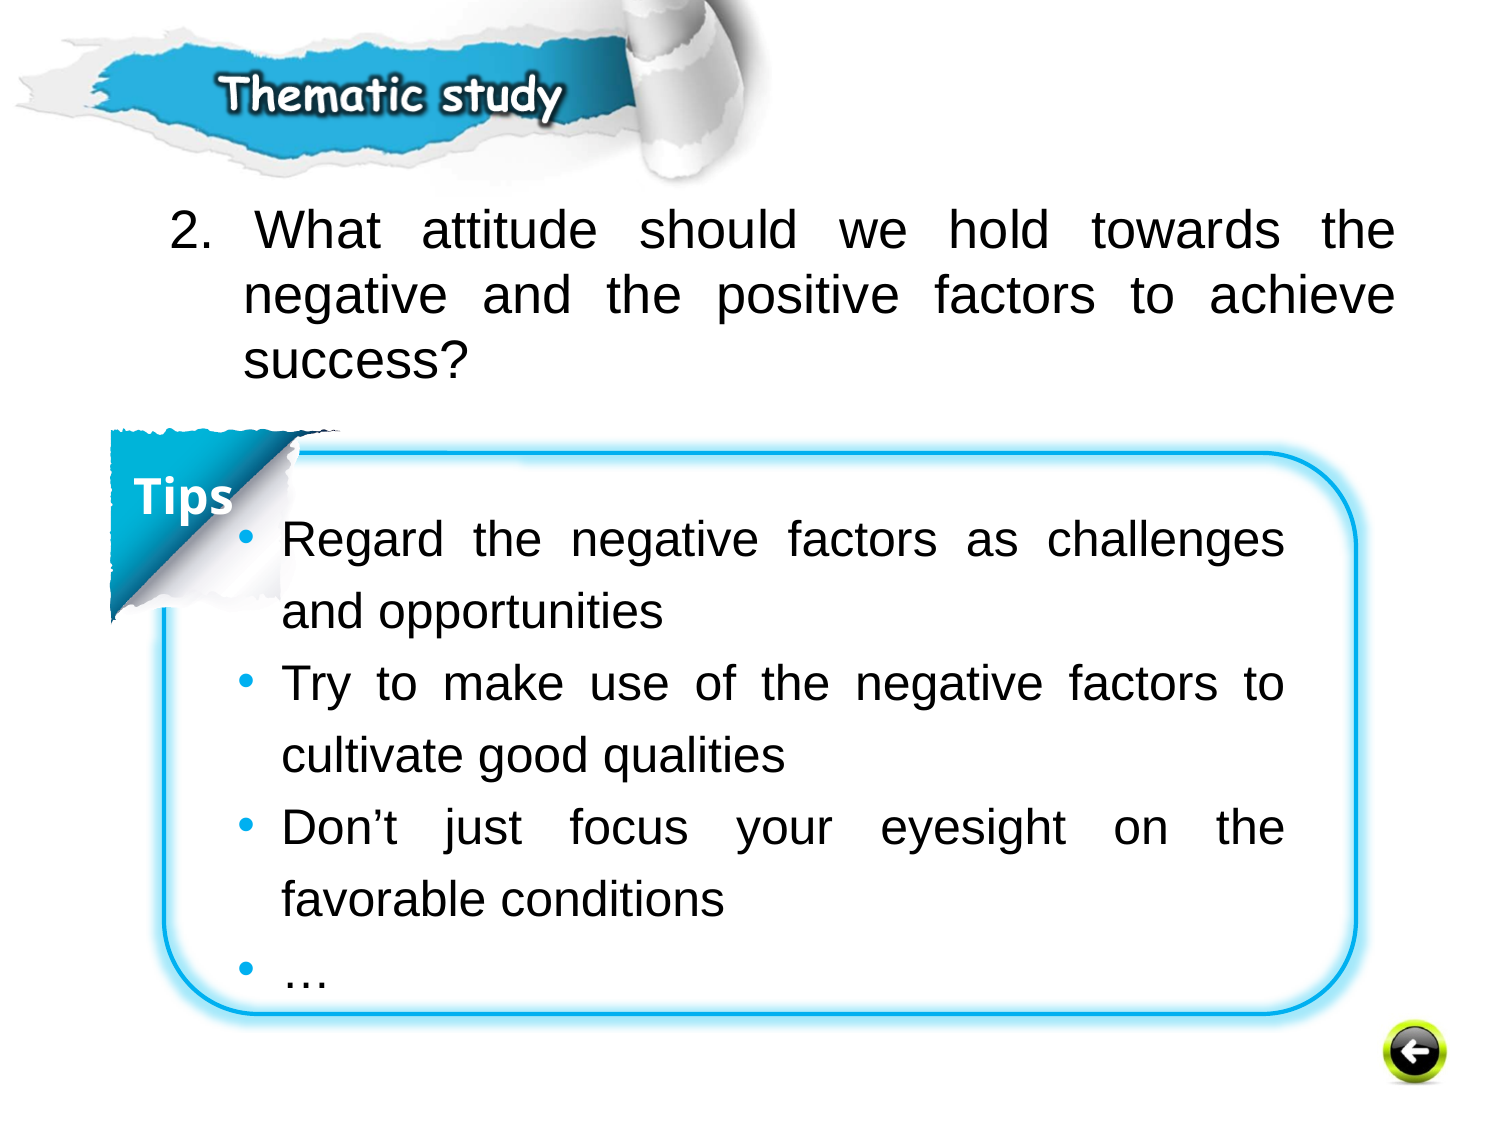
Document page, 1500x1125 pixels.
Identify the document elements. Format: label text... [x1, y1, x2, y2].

text_box 2. What attitude should we hold towards the negative and the positive factors to achieve success? [154, 187, 1414, 462]
picture [3, 0, 779, 197]
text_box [106, 422, 1357, 1015]
picture [1377, 1013, 1450, 1090]
